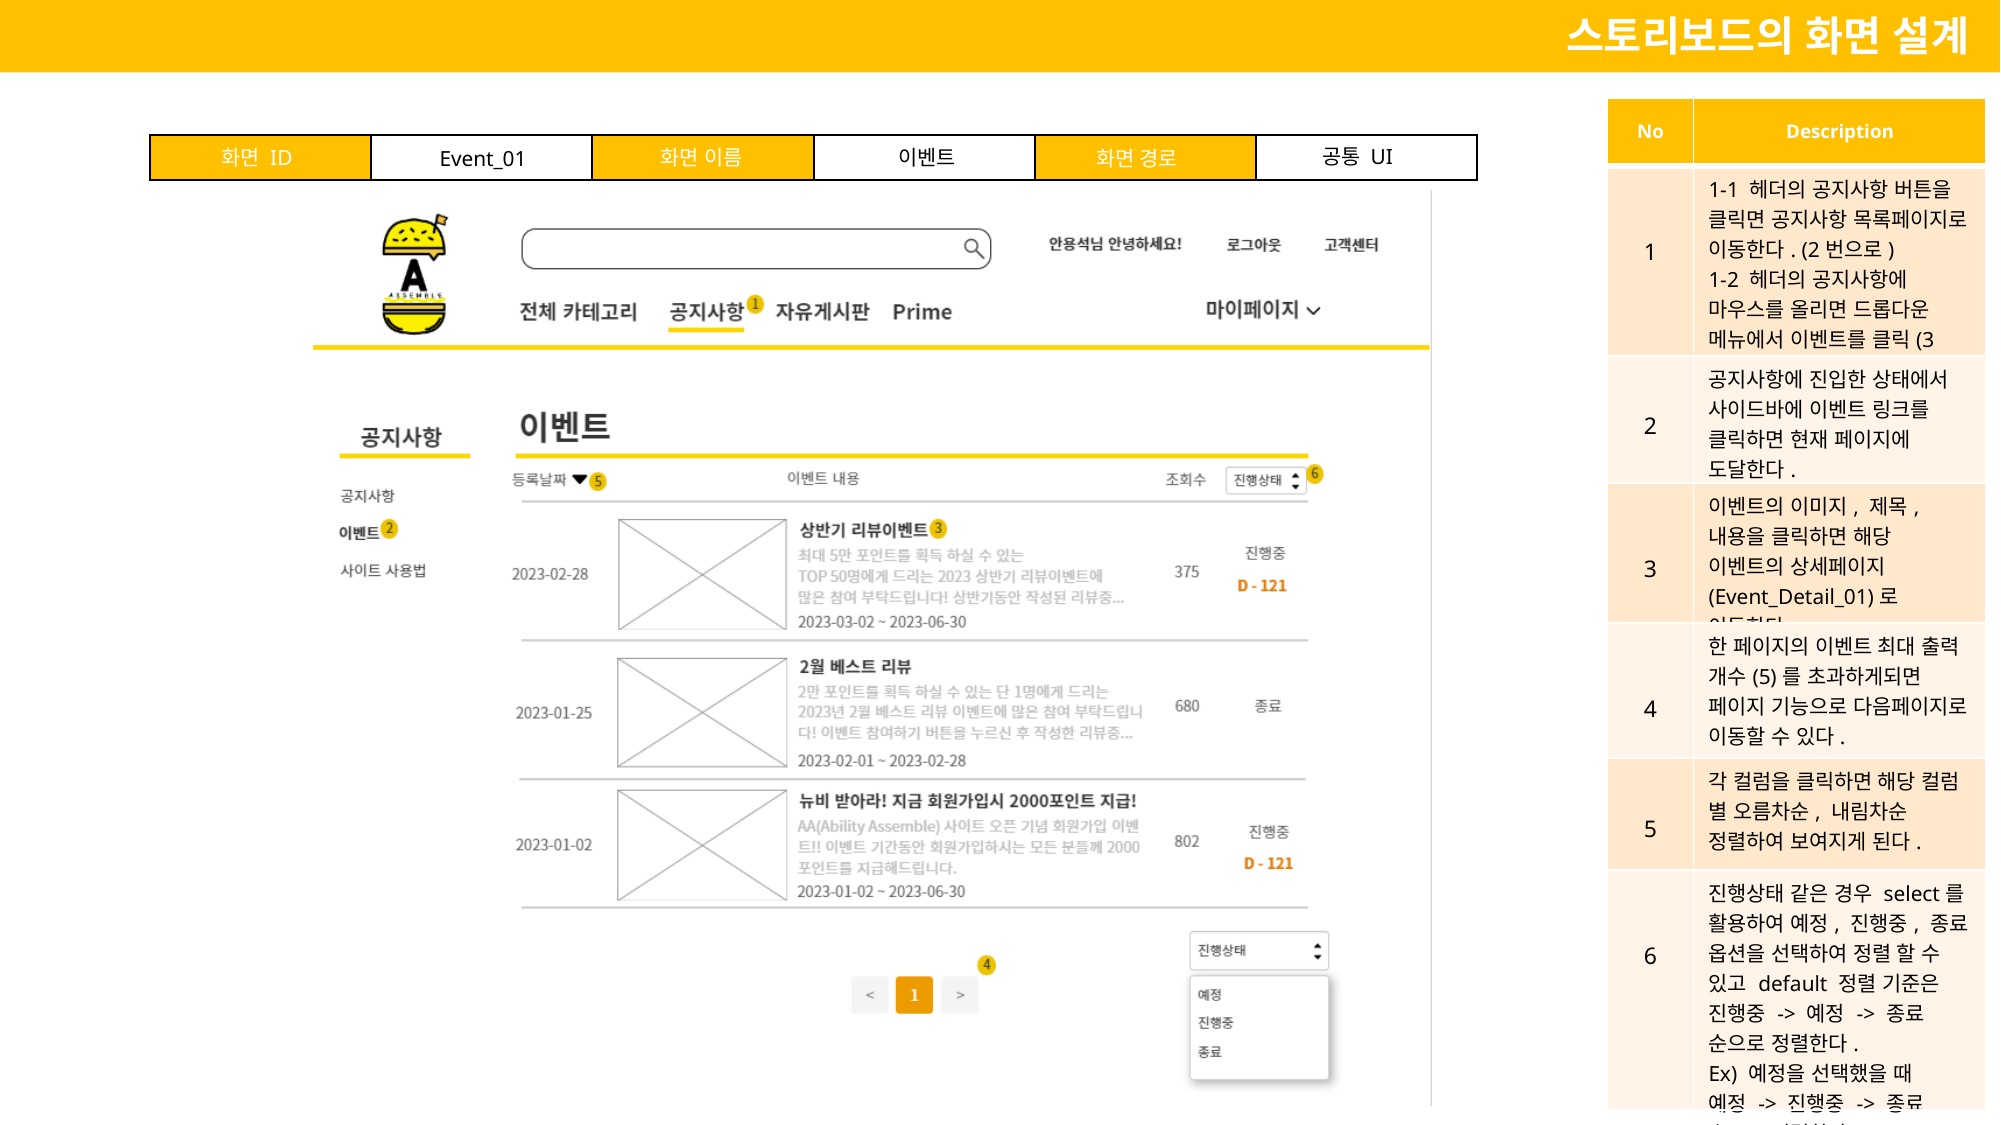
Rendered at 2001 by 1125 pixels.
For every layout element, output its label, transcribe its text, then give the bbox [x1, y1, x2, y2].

table_cell 1-1 헤더의 공지사항 버튼을 클릭면 공지사항 목록페이지로 이동한다. (2번으로) 1-2 헤더의 공지사항에 마우스를 올리면 드롭다운 메뉴에서 이벤트를 클릭(3번으로) [1694, 169, 1985, 355]
table_header Description [1694, 99, 1985, 163]
text_box [0, 0, 2000, 73]
table_cell 각 컬럼을 클릭하면 해당 컬럼 별 오름차순, 내림차순 정렬하여 보여지게 된다. [1694, 759, 1985, 869]
table_cell 공지사항에 진입한 상태에서 사이드바에 이벤트 링크를 클릭하면 현재 페이지에 도달한다. [1694, 357, 1985, 482]
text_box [149, 134, 1512, 181]
title 스토리보드의 화면 설계 [1549, 0, 1987, 68]
table_cell 1 [1608, 169, 1693, 355]
table_cell 2 [1608, 357, 1693, 482]
table_cell 이벤트의 이미지, 제목, 내용을 클릭하면 해당 이벤트의 상세페이지(Event_Detail_01)로 이동한다. [1694, 484, 1985, 622]
table_cell 진행상태 같은 경우 select를 활용하여 예정, 진행중, 종료 옵션을 선택하여 정렬 할 수 있고 default 정렬 기준은 진행중 -> 예정 -> 종료 순으로 정렬한다. Ex) 예정을 선택했을 때 예정 -> 진행중 -> 종료 순으로 정렬한다. [1694, 871, 1985, 1109]
picture [313, 190, 1432, 1106]
table_cell 4 [1608, 624, 1693, 757]
table_cell 한 페이지의 이벤트 최대 출력 개수(5)를 초과하게되면 페이지 기능으로 다음페이지로 이동할 수 있다. [1694, 624, 1985, 757]
table_cell 5 [1608, 759, 1693, 869]
table_header No [1608, 99, 1693, 163]
table_cell 3 [1608, 484, 1693, 622]
table_cell 6 [1608, 871, 1693, 1109]
